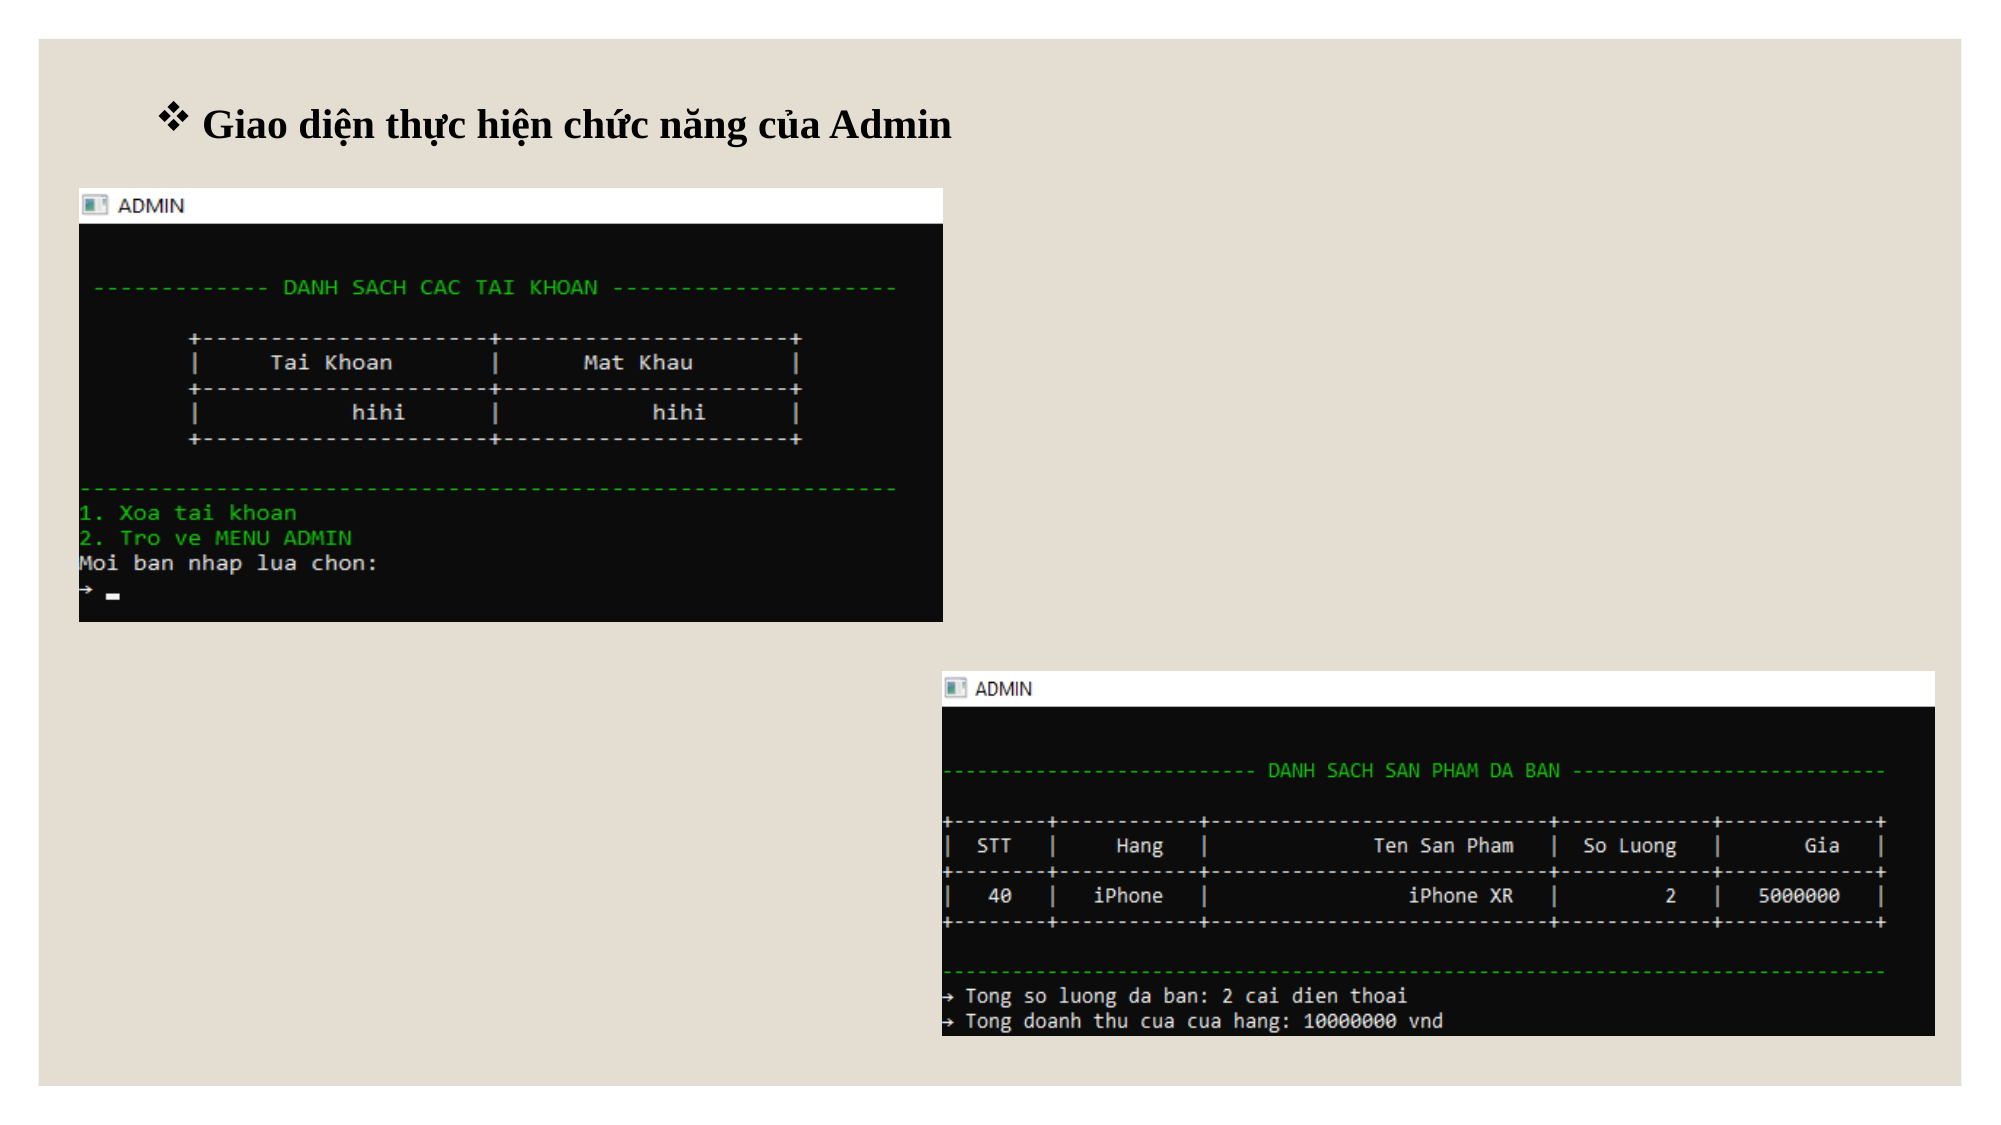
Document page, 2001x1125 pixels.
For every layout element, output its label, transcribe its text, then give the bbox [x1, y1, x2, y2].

picture [79, 188, 943, 622]
text_box Giao diện thực hiện chức năng của Admin [140, 89, 1311, 155]
picture [942, 671, 1935, 1036]
